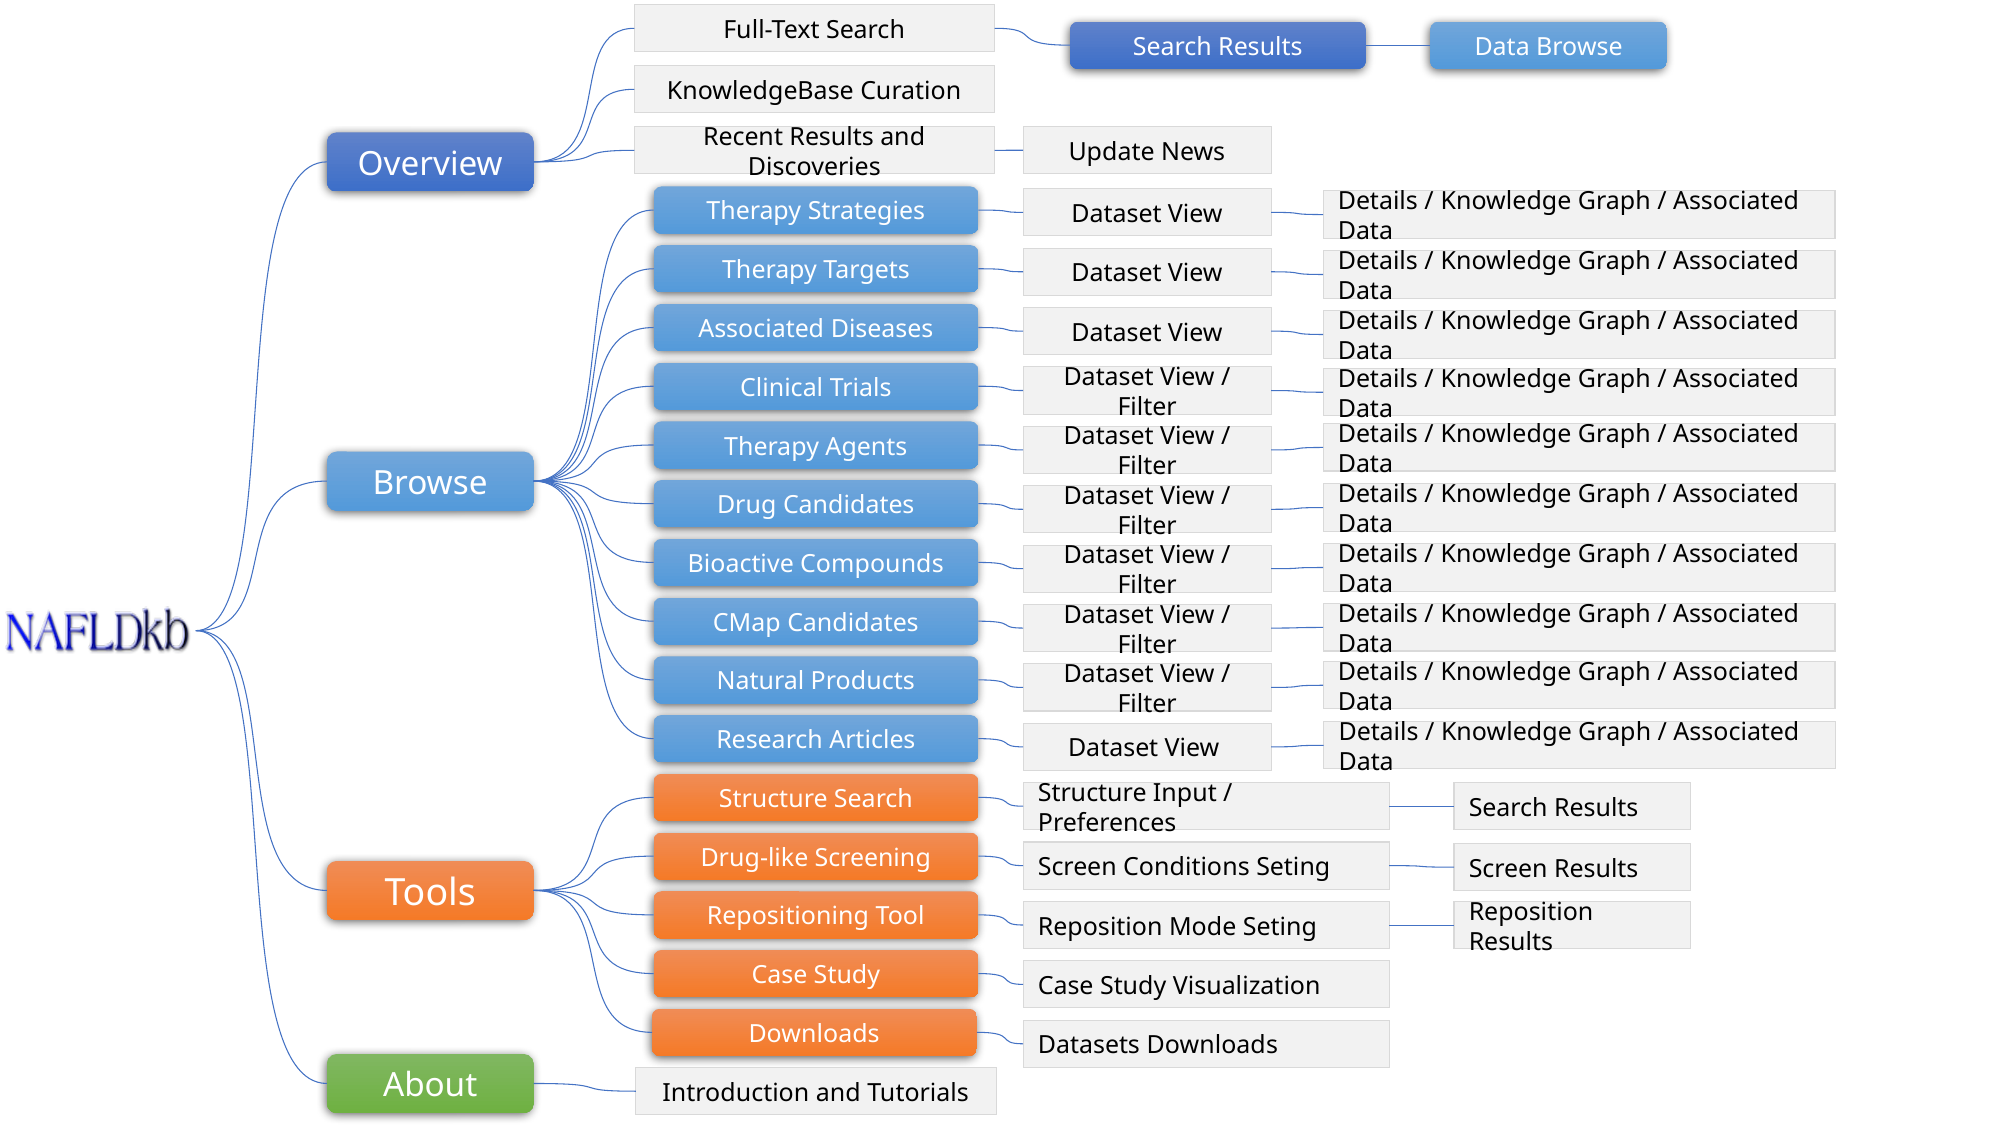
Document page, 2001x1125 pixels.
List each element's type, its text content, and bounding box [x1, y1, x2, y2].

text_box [533, 890, 652, 1033]
text_box CMap Candidates [654, 597, 979, 645]
text_box Natural Products [654, 656, 979, 704]
text_box Downloads [652, 1008, 977, 1056]
text_box Reposition Mode Seting [1023, 901, 1390, 949]
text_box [994, 28, 1071, 46]
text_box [533, 481, 654, 739]
text_box Details / Knowledge Graph / Associated Data [1323, 310, 1836, 359]
text_box Dataset View / Filter [1023, 604, 1272, 652]
text_box Details / Knowledge Graph / Associated Data [1323, 483, 1836, 532]
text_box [978, 679, 1024, 688]
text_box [978, 738, 1024, 747]
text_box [978, 914, 1024, 926]
text_box Screen Conditions Seting [1023, 841, 1390, 890]
text_box Dataset View / Filter [1023, 545, 1272, 593]
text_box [533, 210, 654, 268]
text_box Therapy Targets [654, 245, 979, 293]
text_box Bioactive Compounds [654, 538, 979, 587]
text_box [533, 797, 654, 856]
text_box Therapy Strategies [653, 186, 979, 234]
text_box Introduction and Tutorials [635, 1067, 997, 1115]
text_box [533, 856, 654, 890]
picture [0, 599, 195, 662]
text_box Drug-like Screening [654, 832, 979, 880]
text_box Dataset View [1023, 307, 1272, 355]
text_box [978, 797, 1024, 807]
text_box Browse [327, 451, 533, 511]
text_box Repositioning Tool [654, 891, 979, 939]
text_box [533, 1083, 636, 1092]
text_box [195, 161, 327, 481]
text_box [533, 150, 635, 162]
text_box Dataset View / Filter [1023, 663, 1272, 712]
text_box Details / Knowledge Graph / Associated Data [1323, 721, 1836, 769]
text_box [533, 28, 635, 89]
text_box Clinical Trials [654, 362, 979, 410]
text_box Details / Knowledge Graph / Associated Data [1323, 250, 1836, 299]
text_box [978, 621, 1024, 629]
text_box Details / Knowledge Graph / Associated Data [1323, 603, 1836, 652]
text_box About [326, 1053, 534, 1114]
text_box Dataset View [1023, 723, 1272, 771]
text_box KnowledgeBase Curation [635, 65, 995, 113]
text_box Search Results [1070, 21, 1366, 69]
text_box Search Results [1453, 782, 1691, 830]
text_box Therapy Agents [654, 421, 979, 469]
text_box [1271, 331, 1324, 335]
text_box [976, 1032, 1024, 1044]
text_box Structure Input / Preferences [1023, 782, 1390, 830]
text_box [978, 327, 1024, 332]
text_box Screen Results [1453, 843, 1691, 891]
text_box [1271, 271, 1324, 275]
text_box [978, 973, 1024, 985]
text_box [978, 856, 1024, 866]
text_box Reposition Results [1453, 901, 1691, 949]
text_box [195, 630, 327, 1084]
text_box Case Study [653, 949, 979, 998]
text_box Dataset View / Filter [1023, 485, 1272, 533]
text_box Recent Results and Discoveries [634, 126, 995, 174]
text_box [533, 327, 654, 386]
text_box Details / Knowledge Graph / Associated Data [1323, 190, 1836, 239]
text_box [195, 481, 327, 630]
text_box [533, 386, 654, 445]
text_box Details / Knowledge Graph / Associated Data [1323, 661, 1836, 709]
text_box Details / Knowledge Graph / Associated Data [1323, 423, 1836, 472]
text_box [978, 562, 1024, 569]
text_box Structure Search [653, 773, 979, 821]
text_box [533, 89, 635, 150]
text_box Dataset View [1023, 248, 1272, 296]
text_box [533, 445, 654, 481]
text_box Datasets Downloads [1023, 1020, 1390, 1068]
text_box Drug Candidates [654, 480, 979, 528]
text_box Full-Text Search [634, 4, 995, 52]
text_box Research Articles [653, 715, 979, 763]
text_box Details / Knowledge Graph / Associated Data [1323, 368, 1836, 416]
text_box Dataset View [1023, 188, 1272, 236]
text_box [978, 444, 1024, 450]
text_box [978, 386, 1024, 391]
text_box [533, 268, 654, 327]
text_box Associated Diseases [654, 303, 979, 352]
text_box Dataset View / Filter [1023, 366, 1272, 415]
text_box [978, 268, 1024, 272]
text_box Update News [1023, 126, 1272, 174]
text_box Tools [327, 860, 533, 920]
text_box Details / Knowledge Graph / Associated Data [1323, 543, 1836, 592]
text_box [978, 503, 1024, 510]
text_box Case Study Visualization [1023, 960, 1390, 1008]
text_box Overview [326, 132, 534, 192]
text_box Data Browse [1430, 21, 1668, 69]
text_box Dataset View / Filter [1023, 426, 1272, 474]
